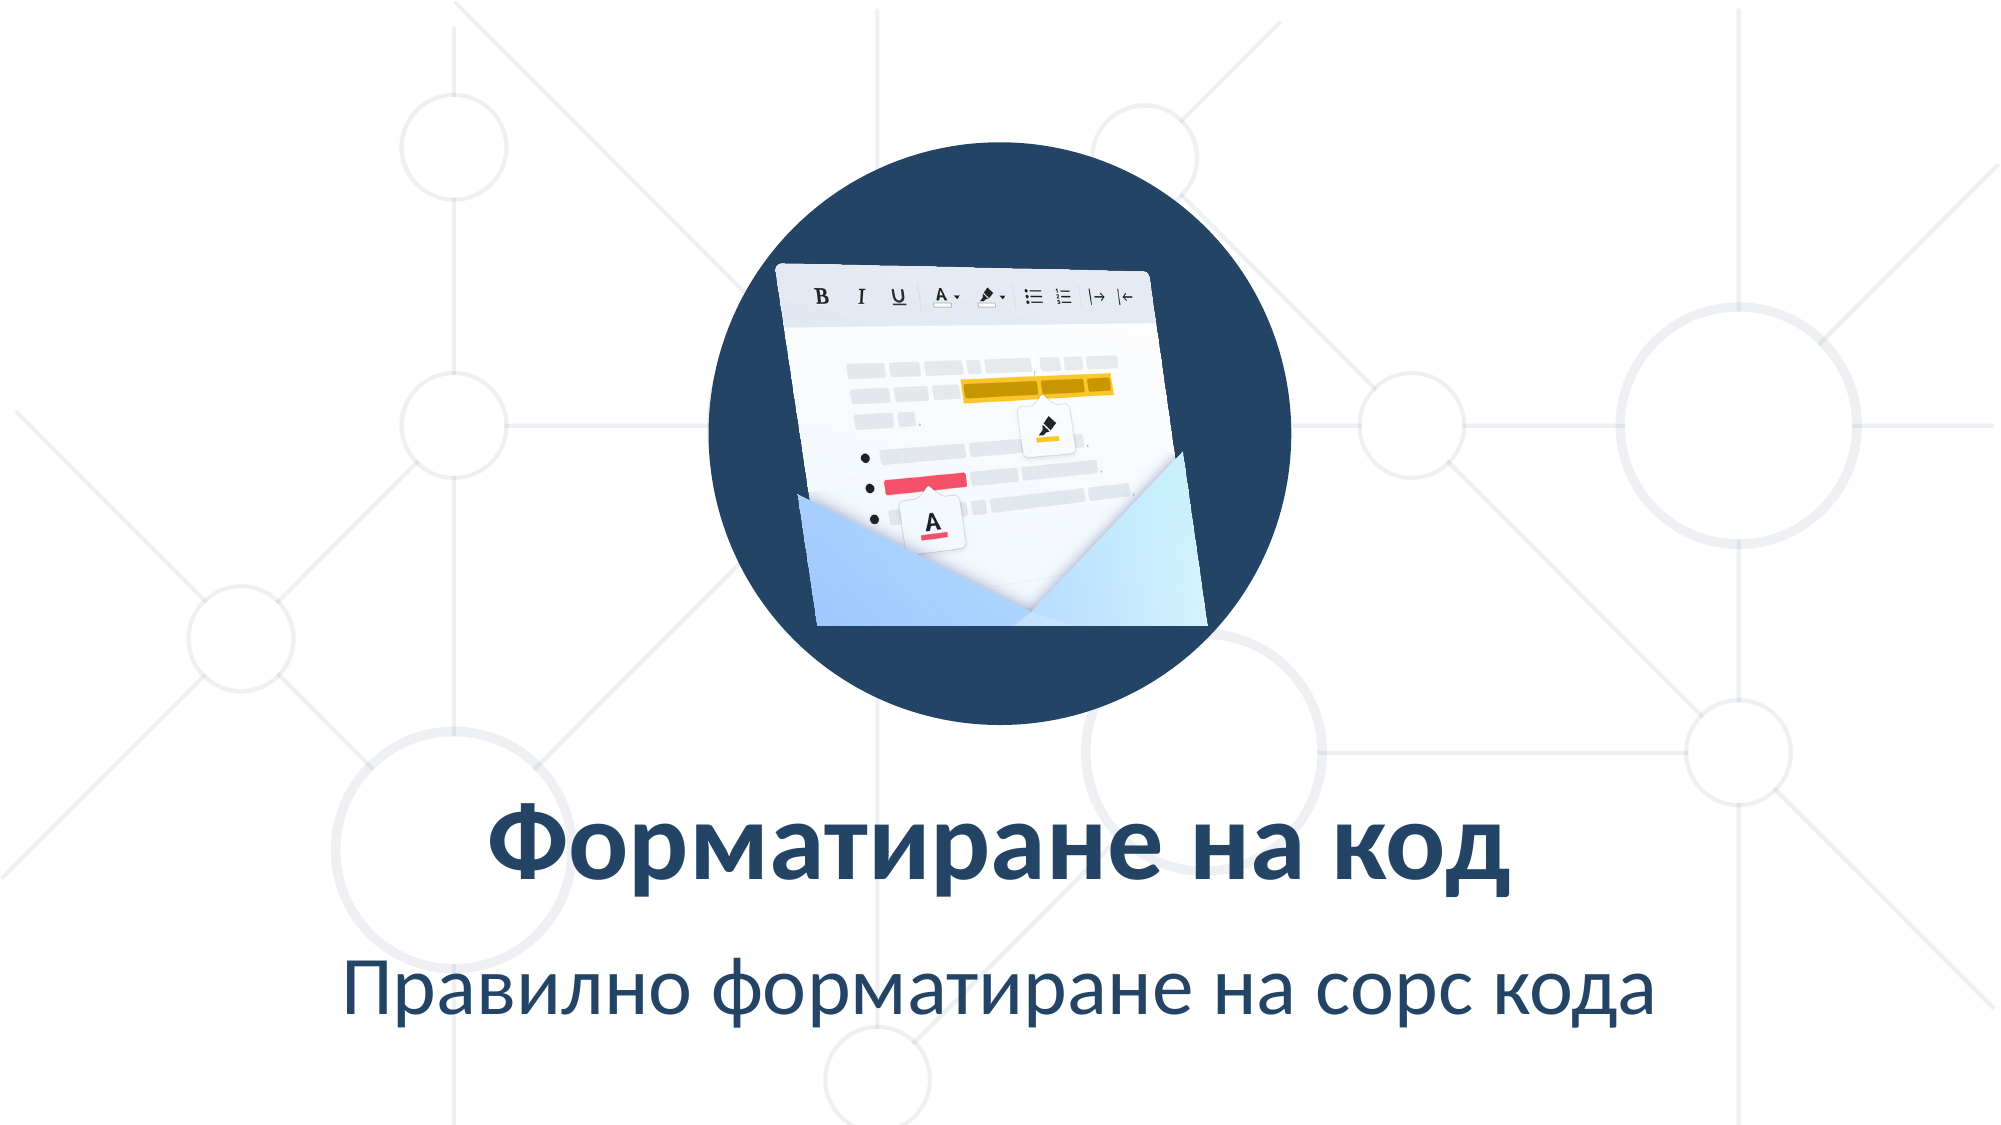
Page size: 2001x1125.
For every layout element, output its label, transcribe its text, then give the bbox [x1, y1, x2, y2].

subtitle Правилно форматиране на сорс кода [100, 916, 1900, 1043]
title Форматиране на код [100, 771, 1900, 898]
picture [763, 255, 1211, 626]
